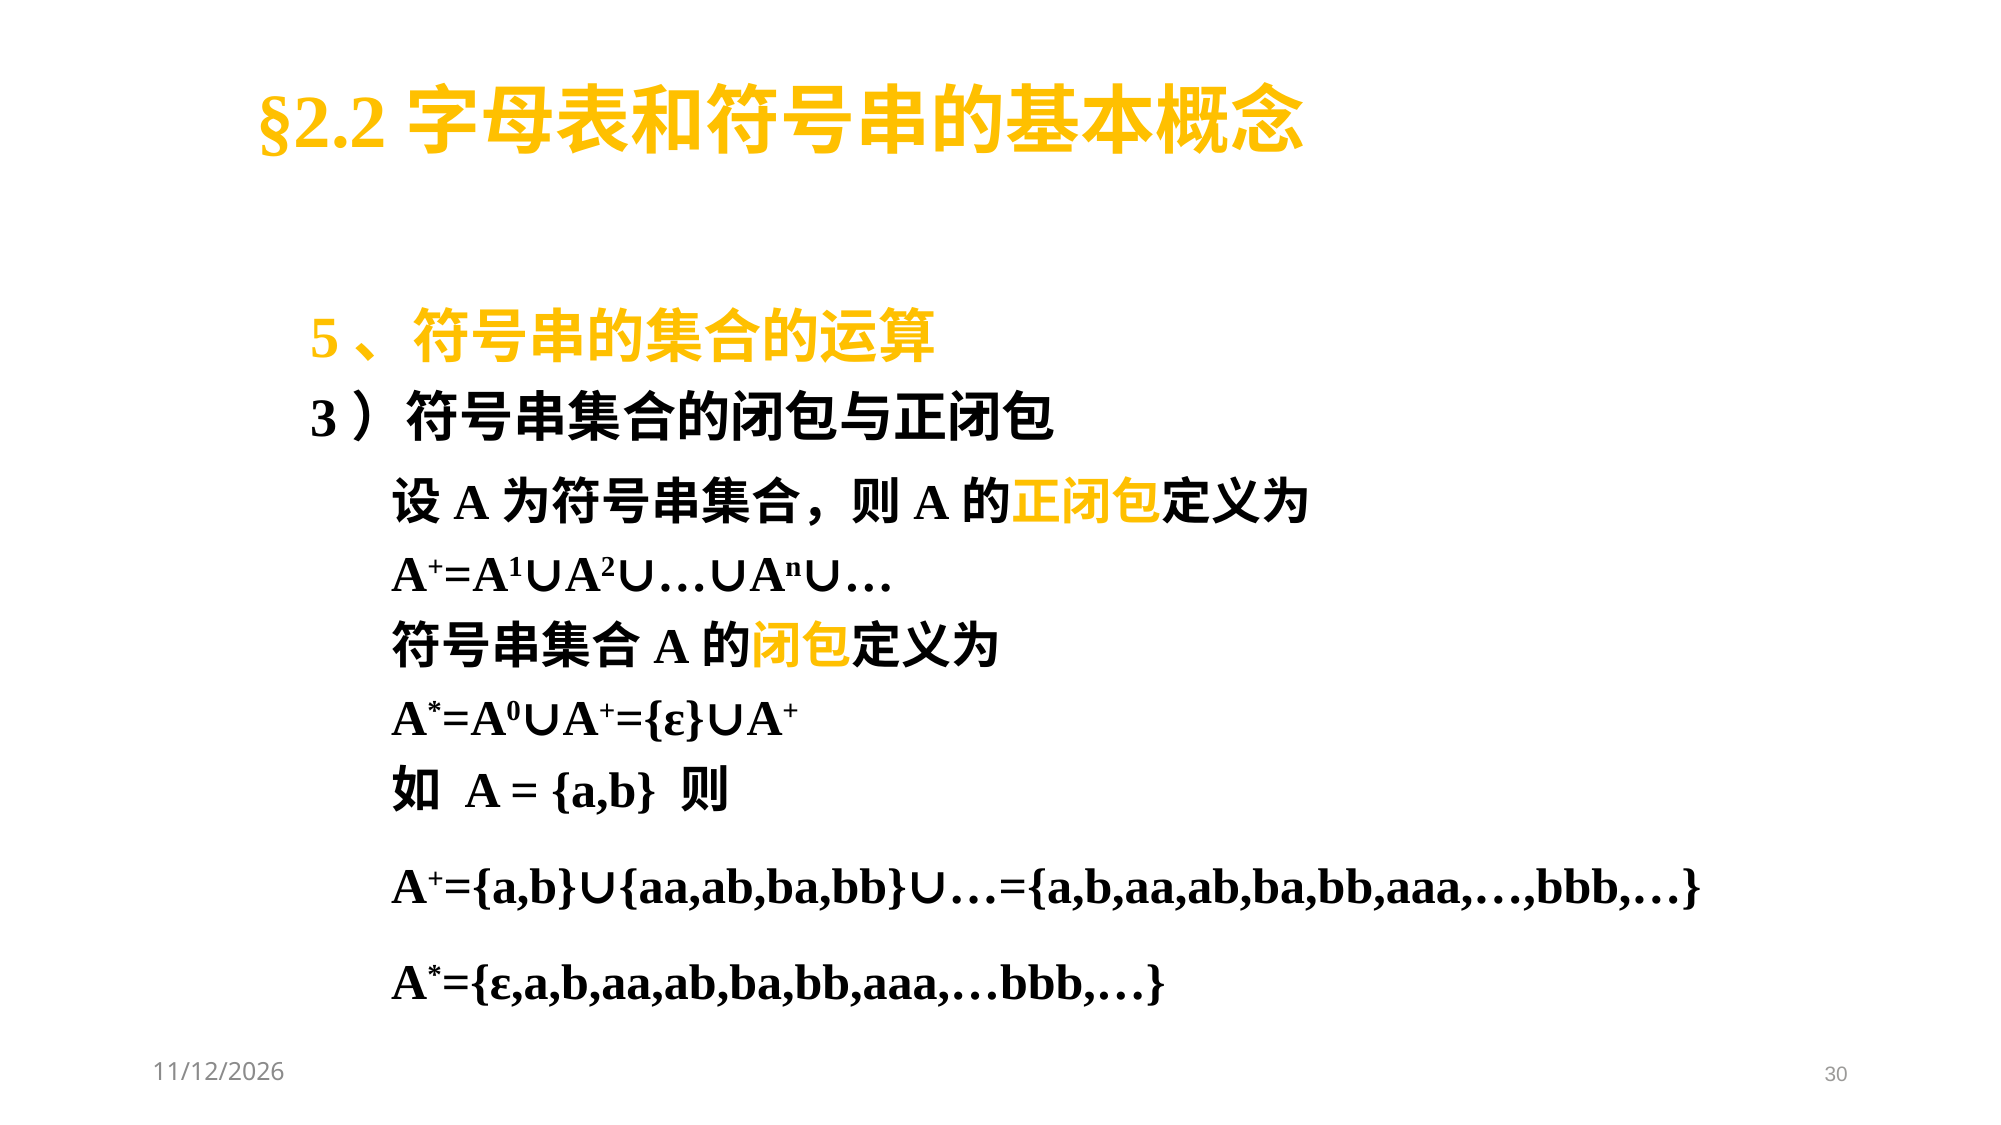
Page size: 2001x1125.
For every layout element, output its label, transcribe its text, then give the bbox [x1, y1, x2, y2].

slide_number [137, 1042, 588, 1103]
text_box 设A为符号串集合，则A的正闭包定义为 A+=A1∪A2∪…∪An∪… 符号串集合A的闭包定义为 A*=A0∪A+={ε}∪A+ 如 A = {a,b} 则 A+={a,b}∪{aa,ab,ba,bb}∪…={a,b,aa,ab,ba,bb,aaa,…,bbb,…} A*={ε,a,b,aa,ab,ba,bb,aaa,…bbb,…} [376, 450, 1796, 1017]
text_box 5、符号串的集合的运算 3）符号串集合的闭包与正闭包 [296, 264, 1714, 455]
text_box §2.2字母表和符号串的基本概念 [235, 47, 1686, 296]
slide_number 30 [1412, 1042, 1863, 1103]
